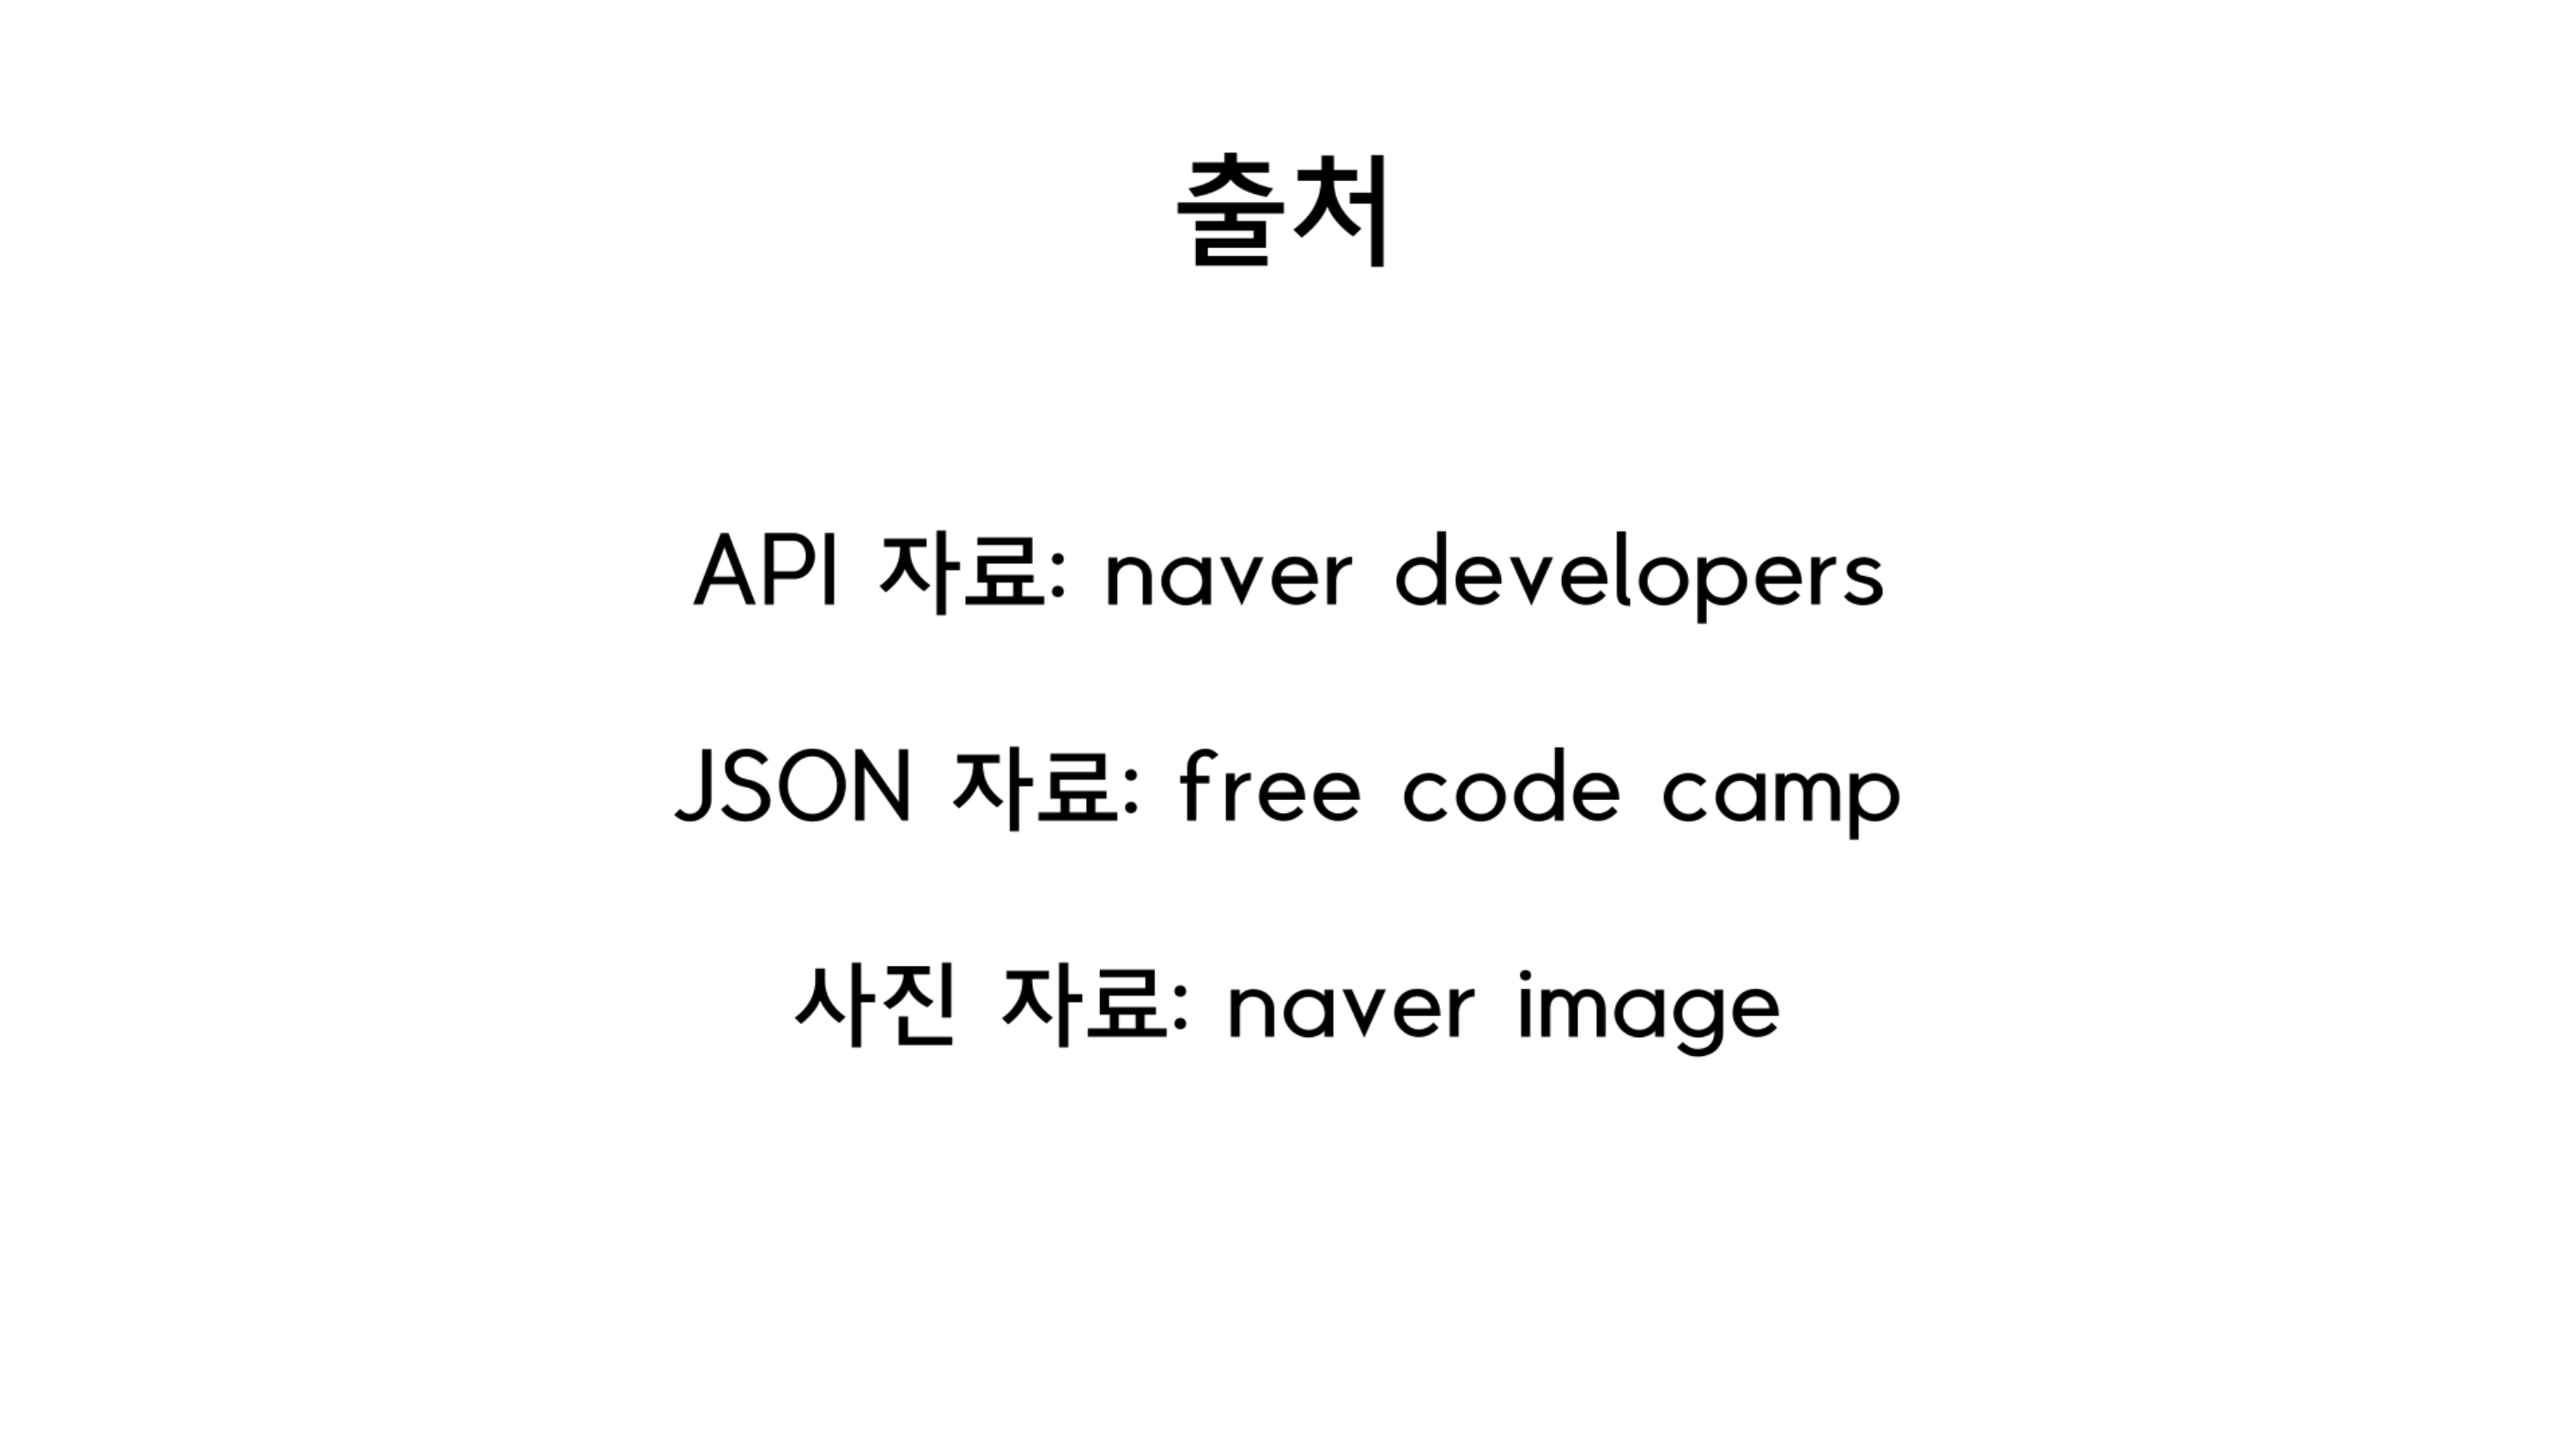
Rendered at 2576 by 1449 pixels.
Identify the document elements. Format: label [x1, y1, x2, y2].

picture [614, 502, 1941, 1098]
picture [1115, 119, 1438, 322]
